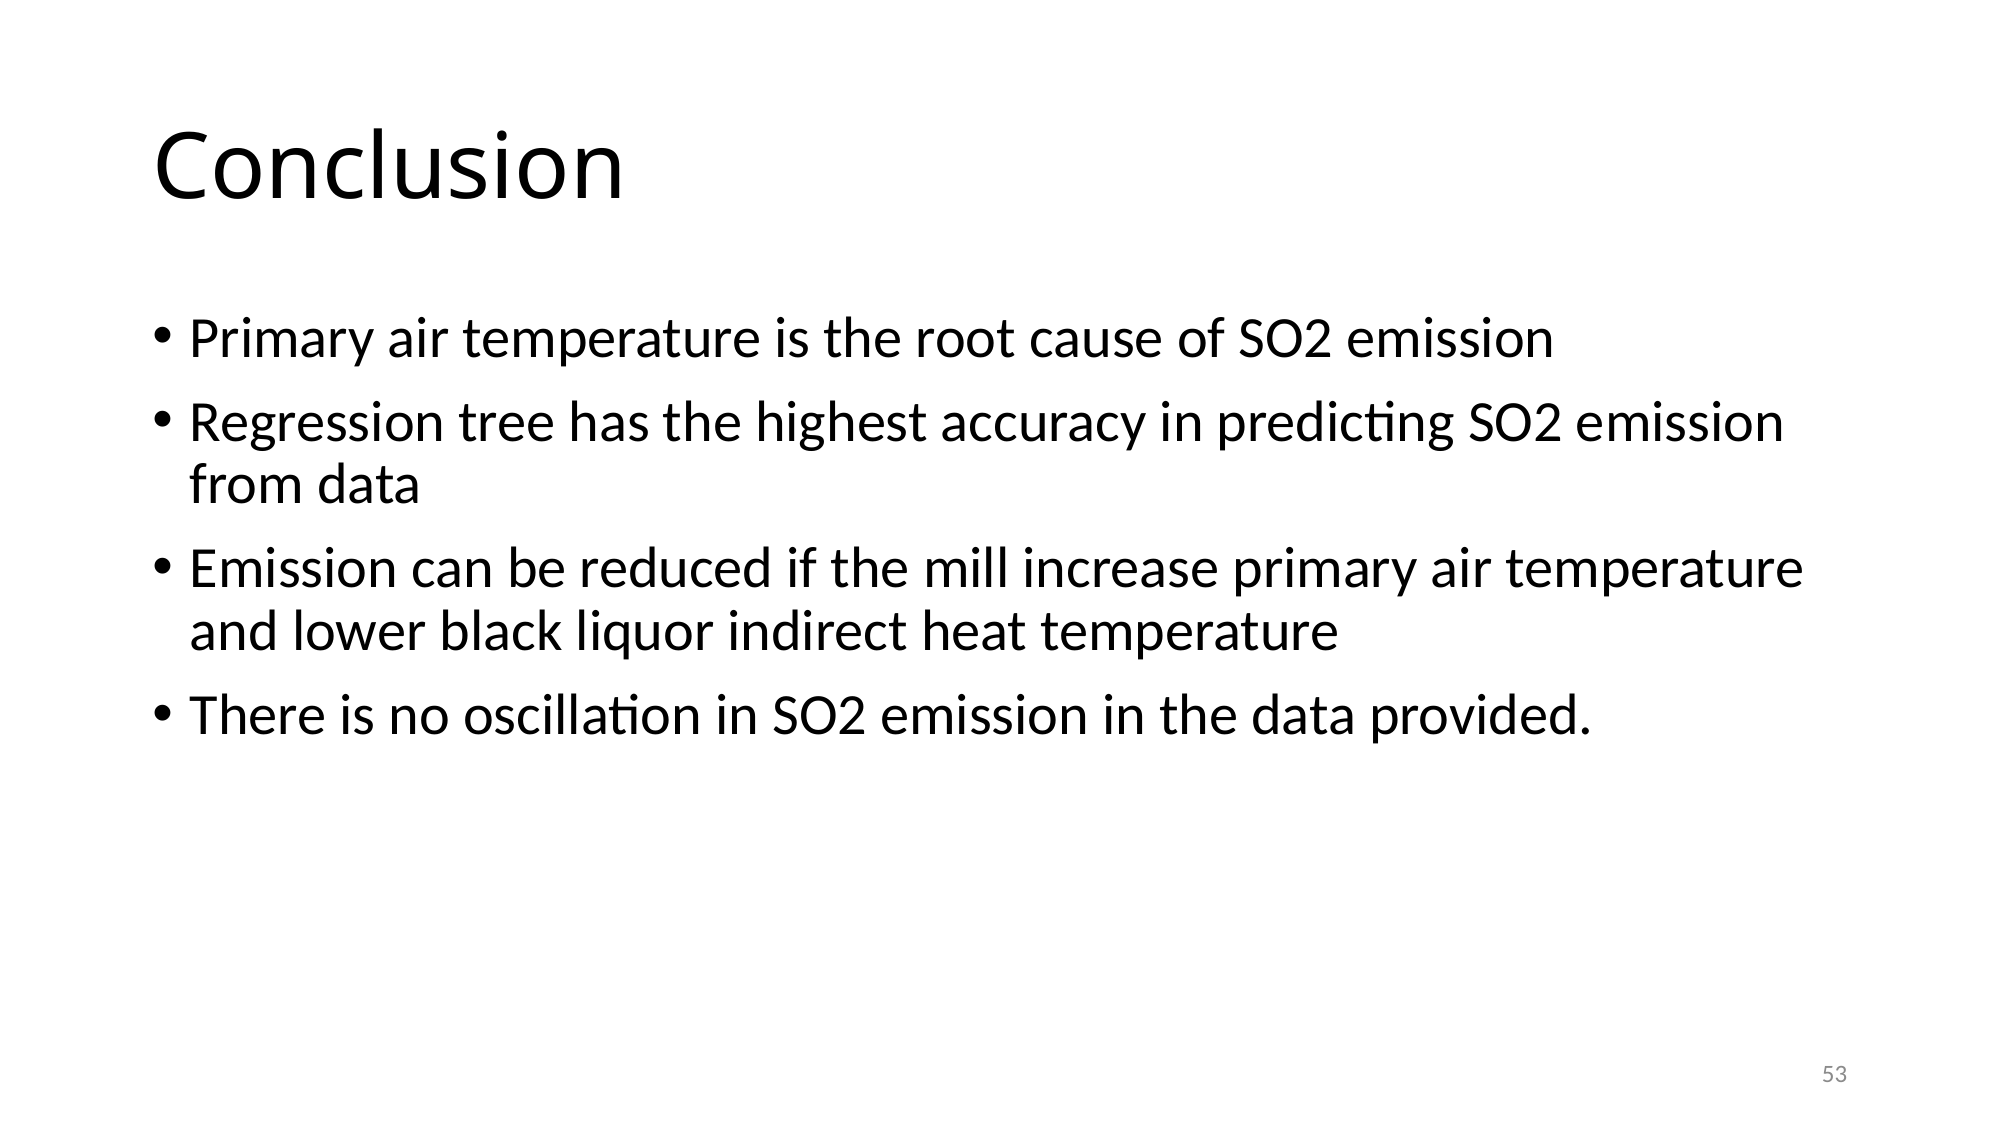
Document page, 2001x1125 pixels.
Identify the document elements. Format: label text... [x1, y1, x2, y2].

slide_number 53 [1412, 1042, 1863, 1103]
title Conclusion [137, 59, 1863, 278]
list Primary air temperature is the root cause of SO2 emission Regression tree has the highest accuracy in predicting SO2 emission from data Emission can be reduced if the mill increase primary air temperature and lower black liquor indirect heat temperature There is no oscillation in SO2 emission in the data provided. [137, 299, 1863, 1014]
